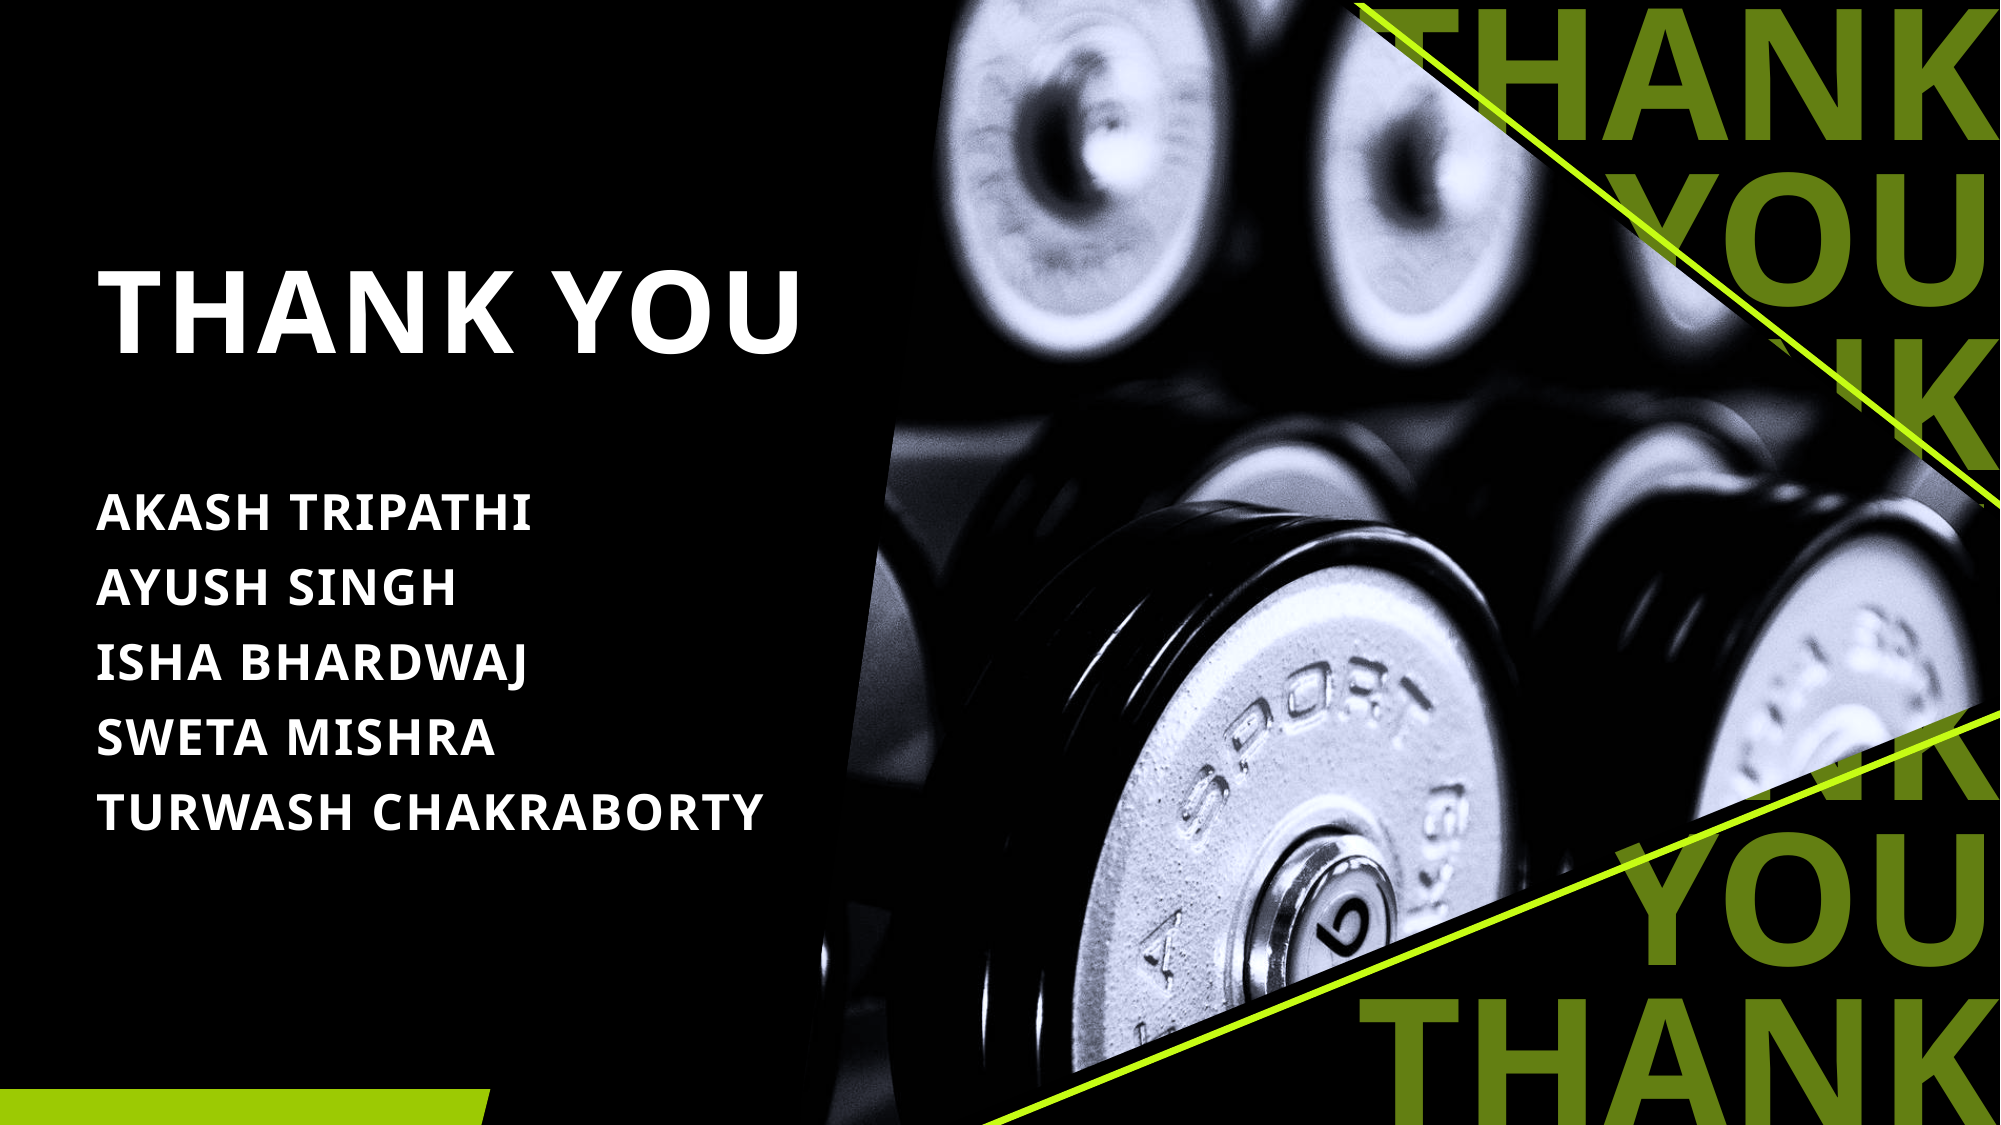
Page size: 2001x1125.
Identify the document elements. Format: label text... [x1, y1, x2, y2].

title THANK YOU [96, 254, 797, 402]
subtitle Akash Tripathi Ayush singh Isha Bhardwaj Sweta Mishra Turwash chakraborty [96, 479, 797, 710]
picture [797, 0, 2000, 1125]
